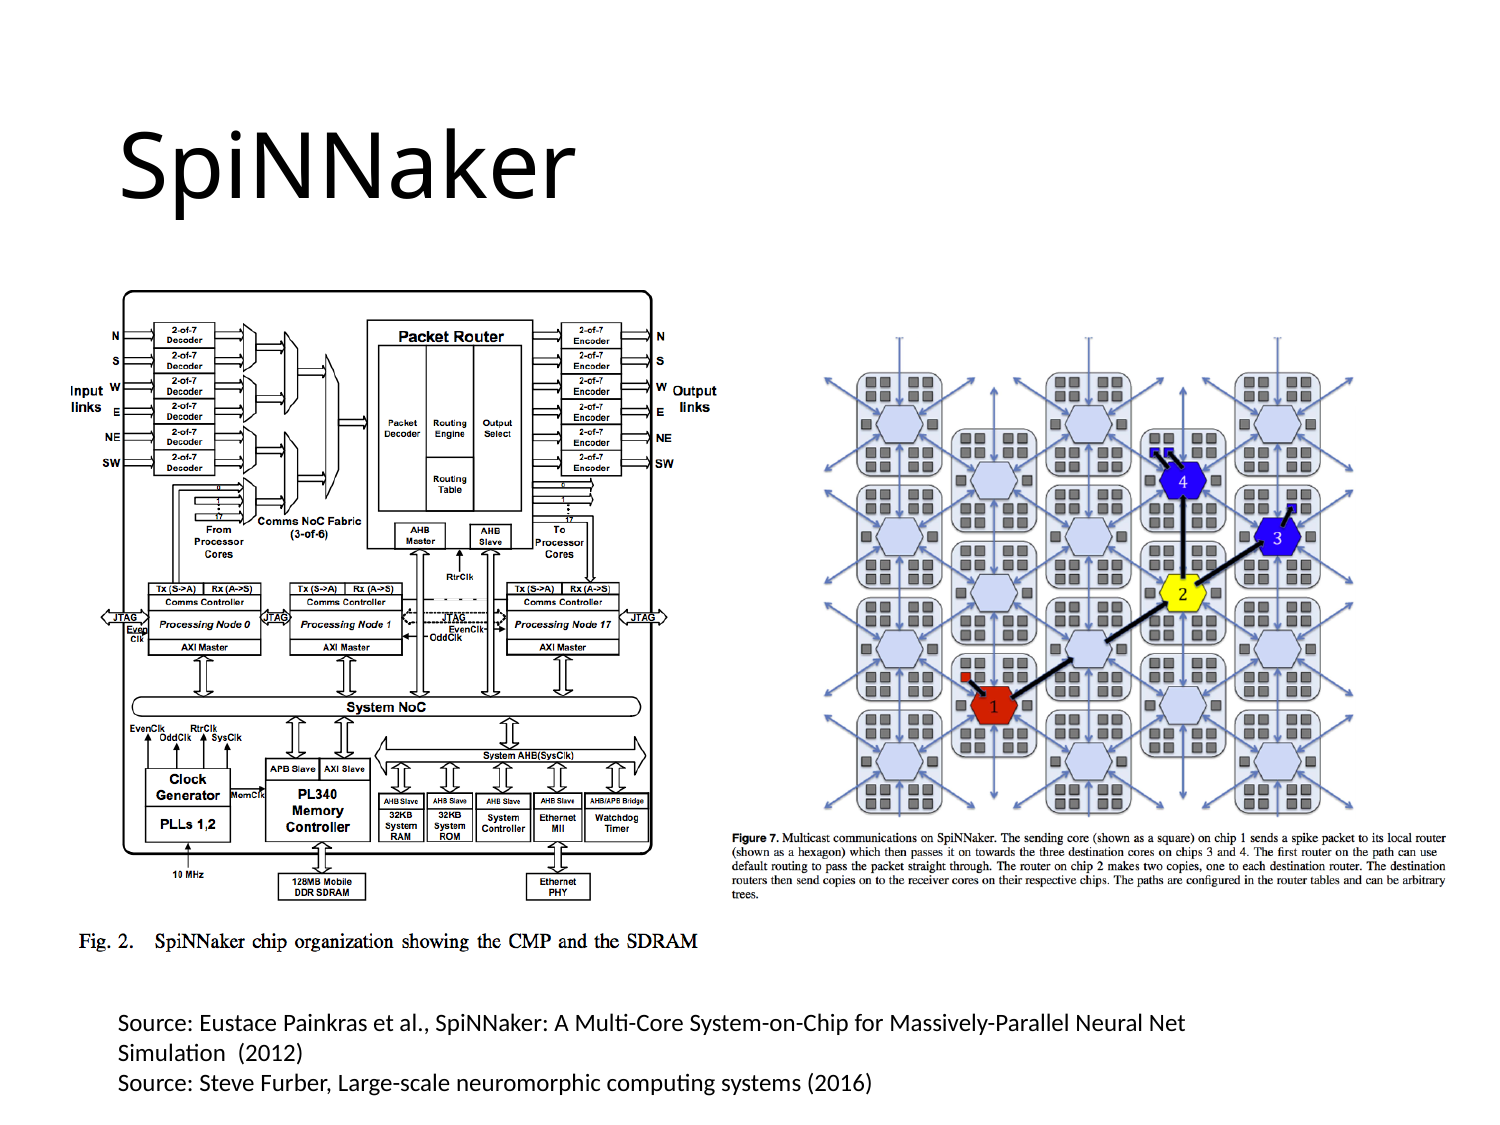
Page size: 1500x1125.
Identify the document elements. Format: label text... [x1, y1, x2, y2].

title SpiNNaker [103, 59, 1397, 278]
picture [60, 277, 1452, 960]
text_box Source: Eustace Painkras et al., SpiNNaker: A Multi-Core System-on-Chip for Massively-Parallel Neural Net Simulation (2012) Source: Steve Furber, Large-scale neuromorphic computing systems (2016) [103, 999, 1308, 1104]
